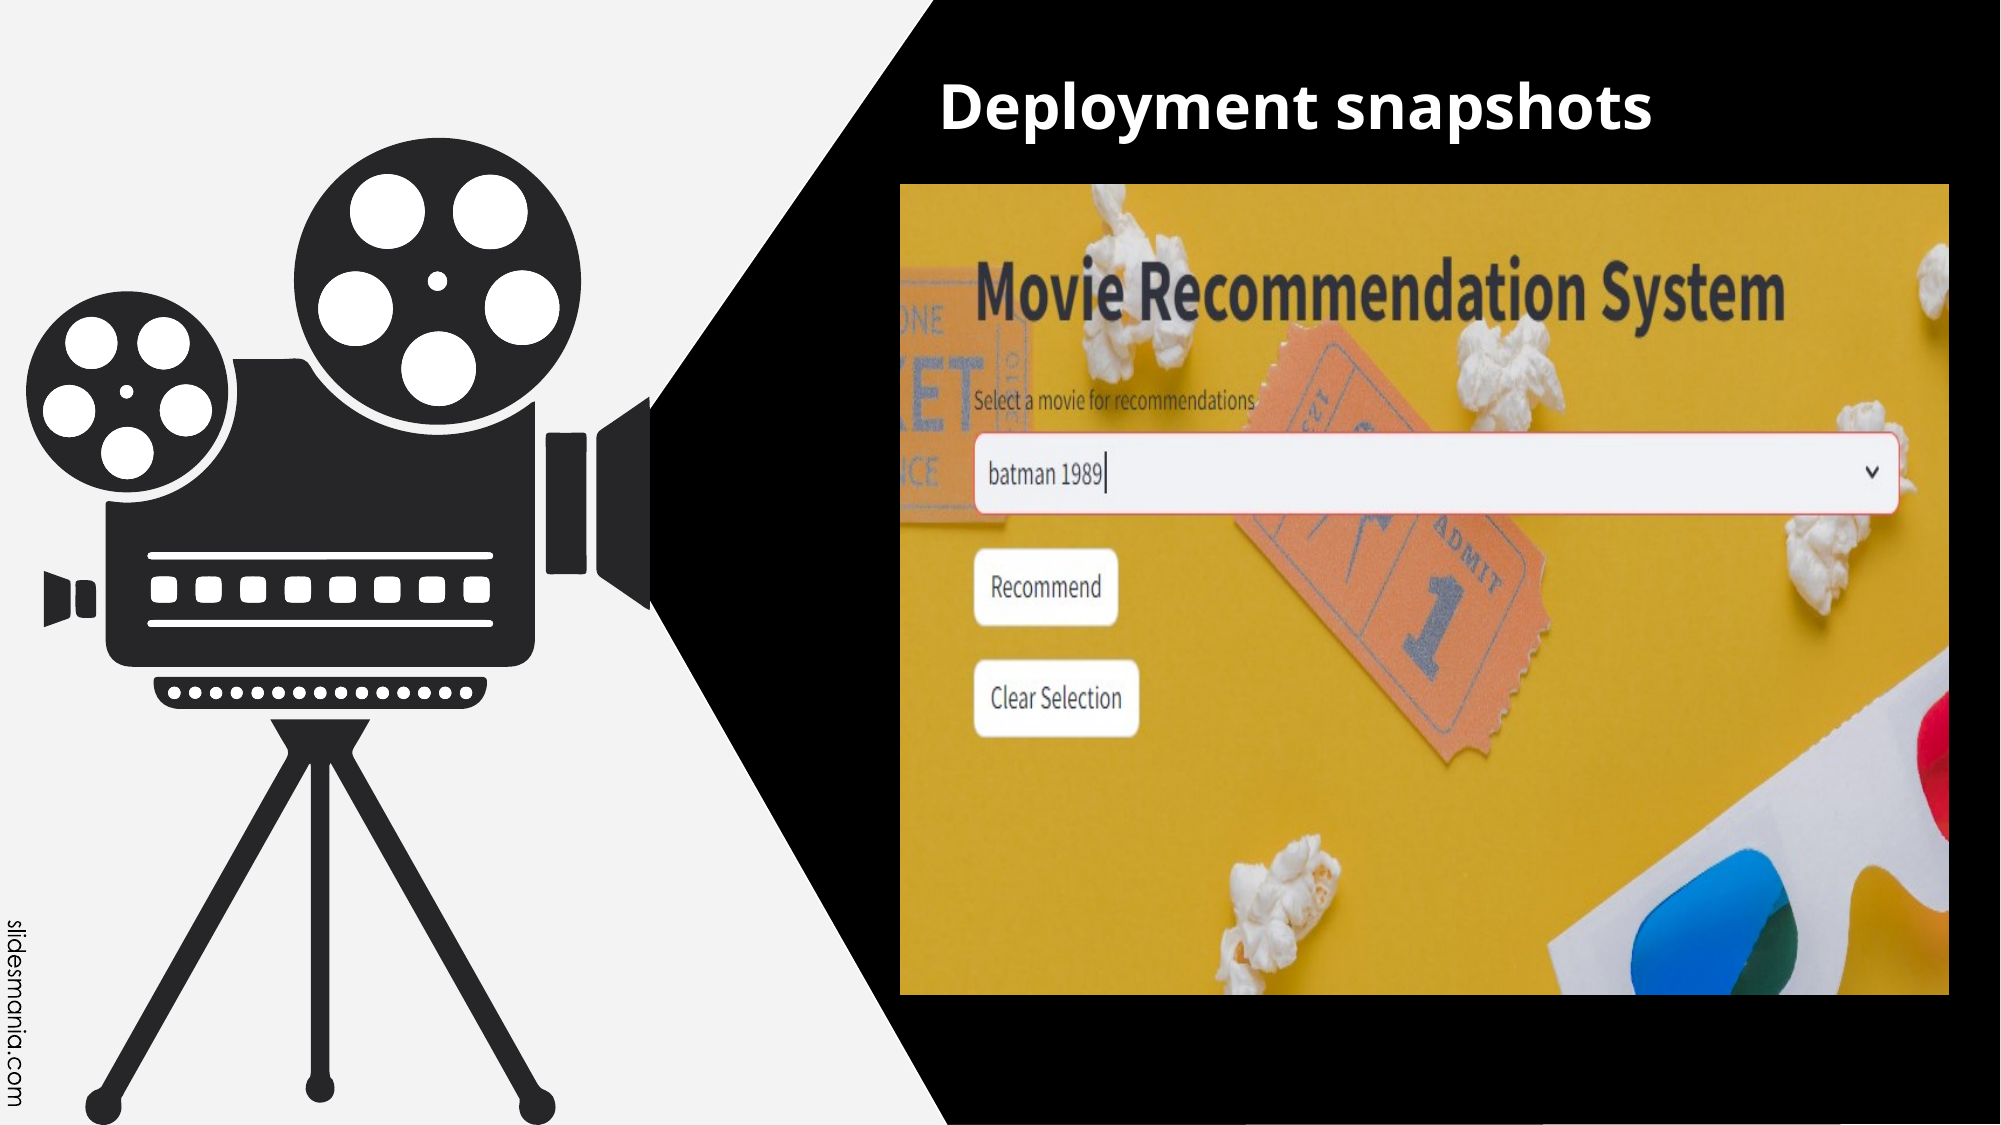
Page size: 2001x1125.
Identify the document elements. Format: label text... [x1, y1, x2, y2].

picture [899, 184, 1949, 995]
title Deployment snapshots [918, 57, 1834, 163]
